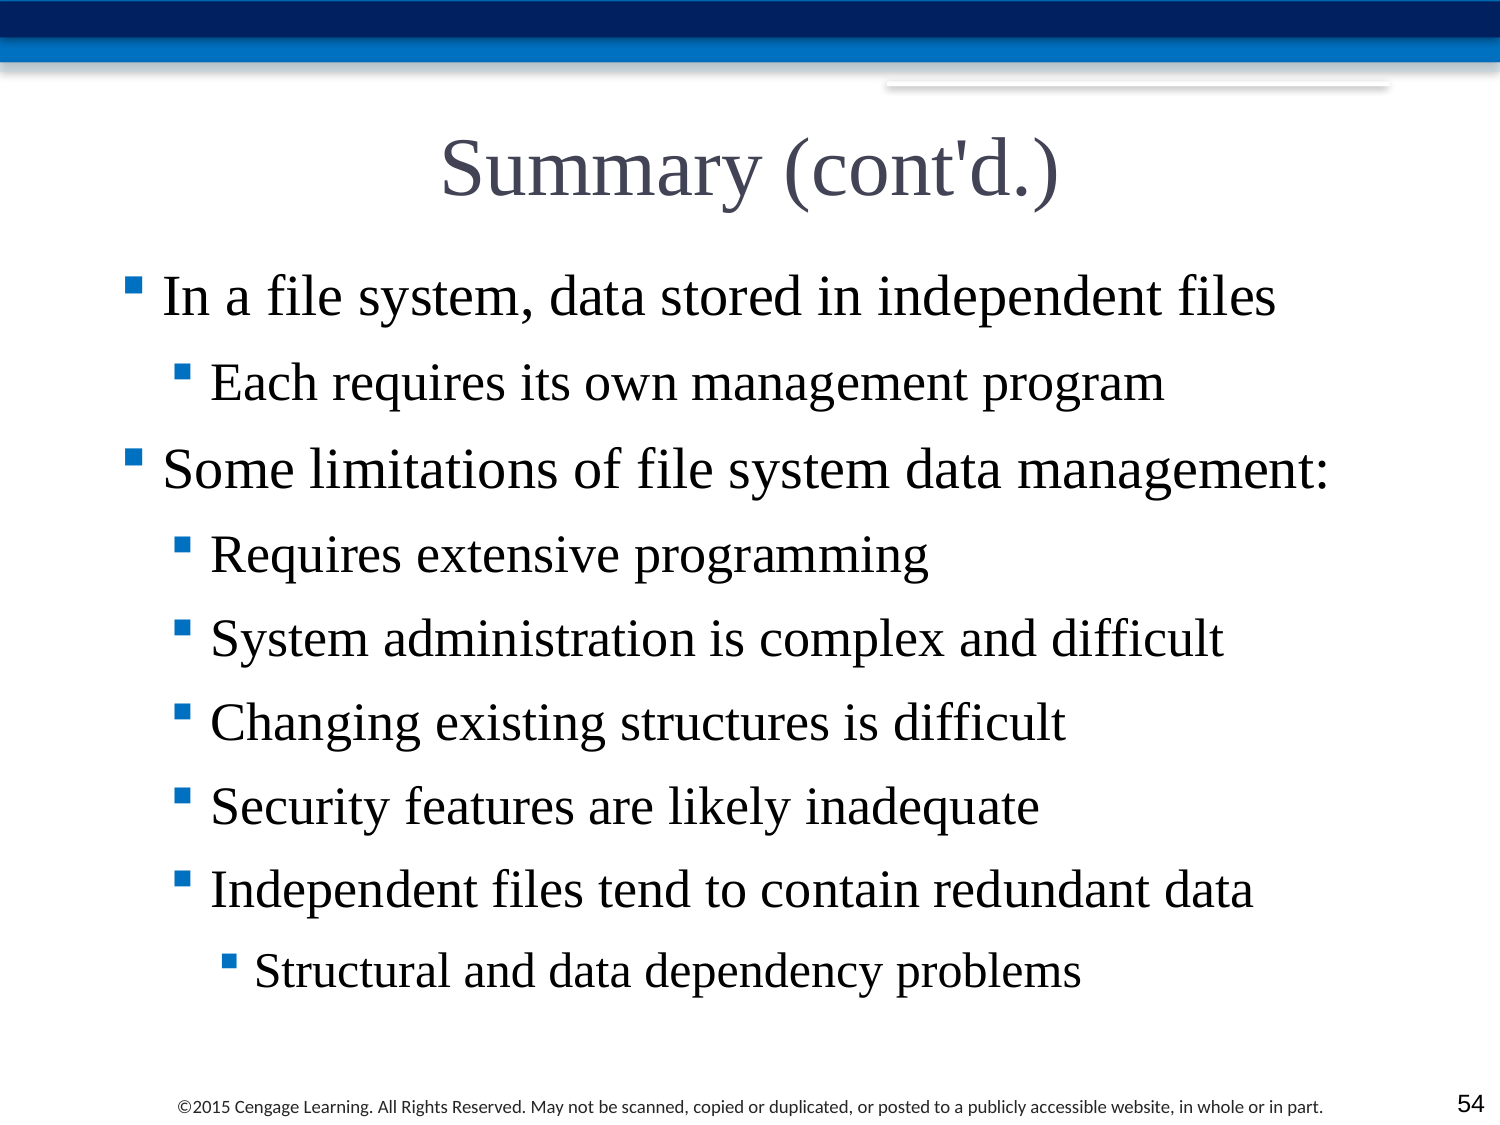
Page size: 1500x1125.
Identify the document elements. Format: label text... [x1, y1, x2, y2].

slide_number 54 [1425, 1074, 1500, 1125]
list In a file system, data stored in independent files Each requires its own management program Some limitations of file system data management: Requires extensive programming System administration is complex and difficult Changing existing structures is difficult Security features are likely inadequate Independent files tend to contain redundant data Structural and data dependency problems [87, 249, 1413, 1000]
title Summary (cont'd.) [75, 75, 1425, 250]
